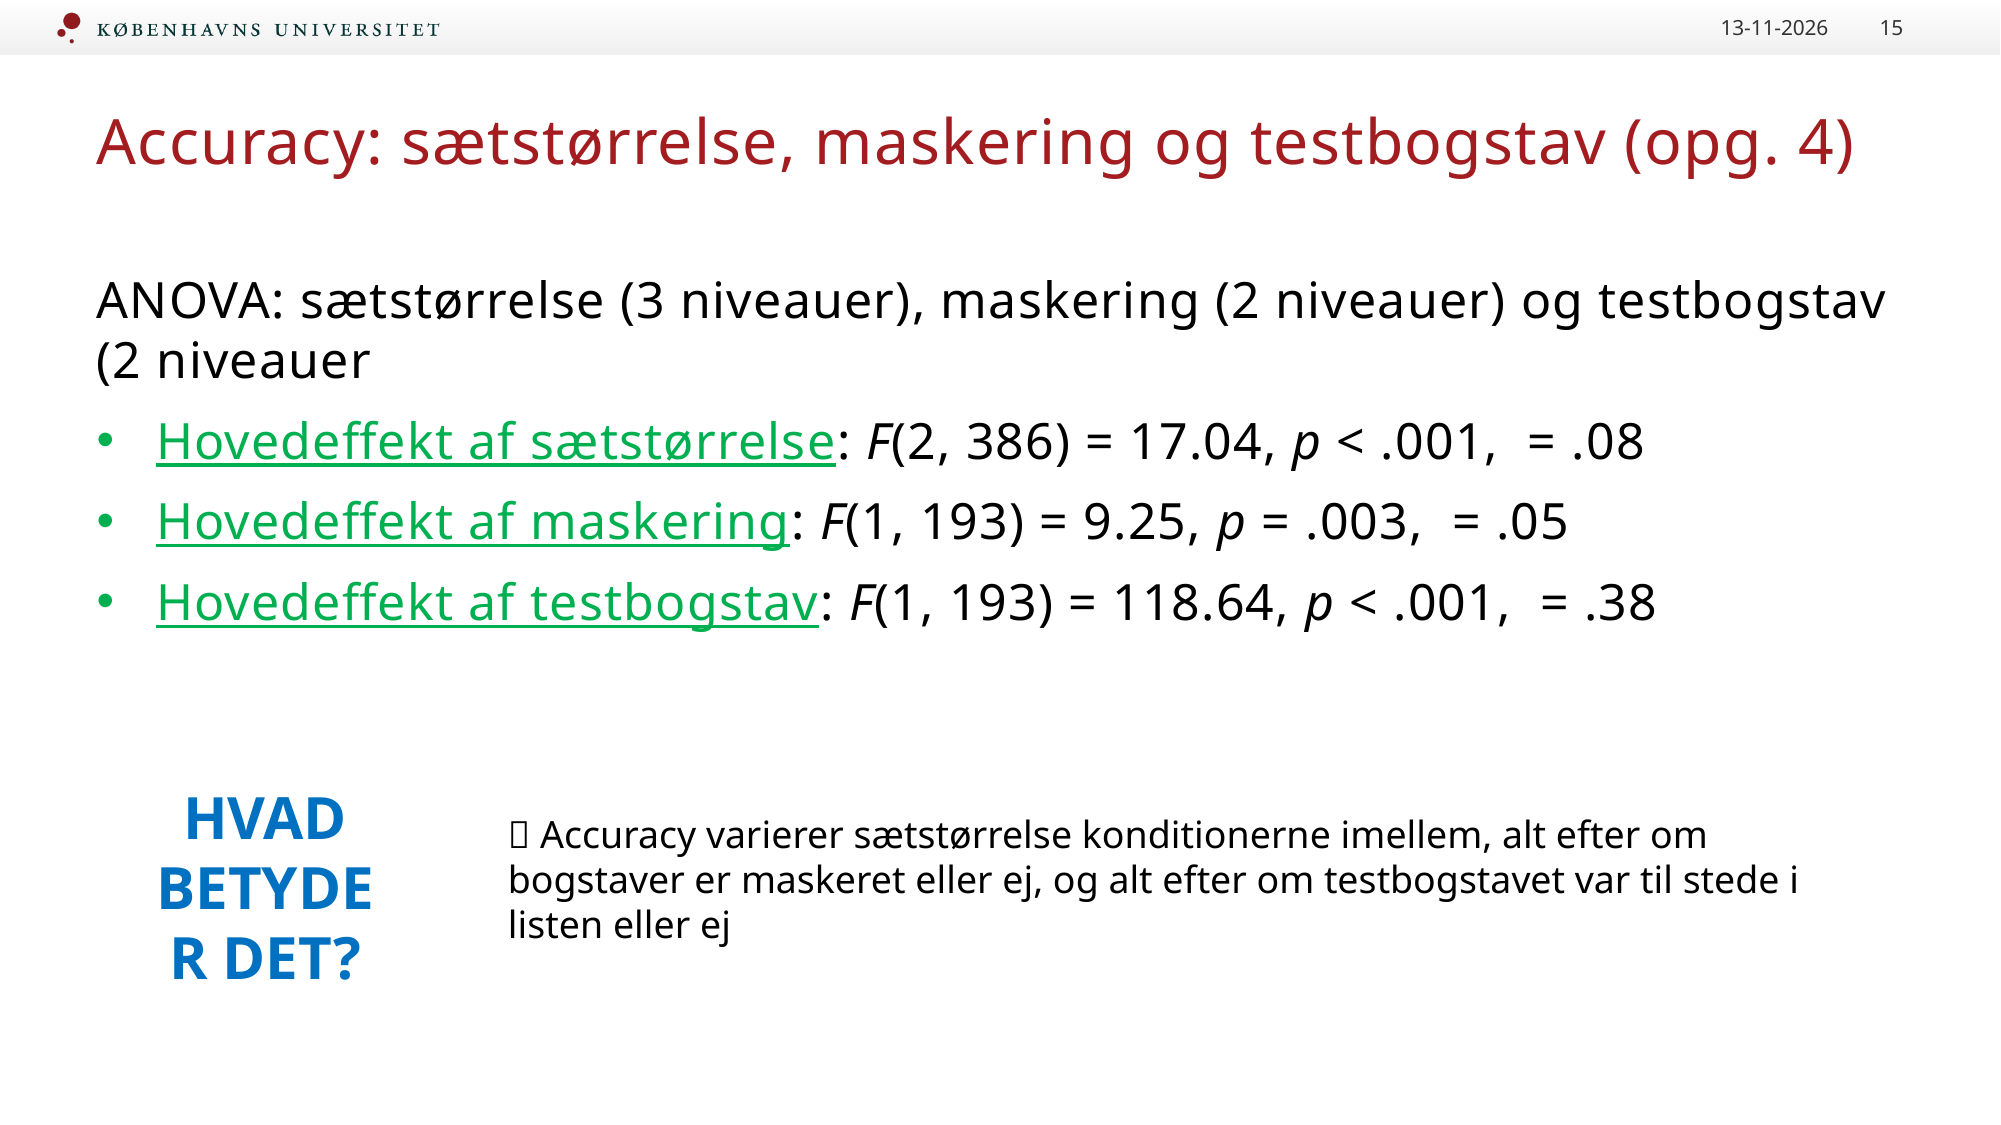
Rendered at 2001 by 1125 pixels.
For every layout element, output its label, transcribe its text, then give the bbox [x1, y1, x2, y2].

text_box  Accuracy varierer sætstørrelse konditionerne imellem, alt efter om bogstaver er maskeret eller ej, og alt efter om testbogstavet var til stede i listen eller ej [493, 803, 1841, 954]
picture [91, 15, 476, 42]
slide_number 15 [1840, 14, 1904, 43]
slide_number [1694, 14, 1829, 43]
text_box HVAD BETYDER DET? [124, 773, 406, 999]
title Accuracy: sætstørrelse, maskering og testbogstav (opg. 4) [96, 101, 1904, 244]
